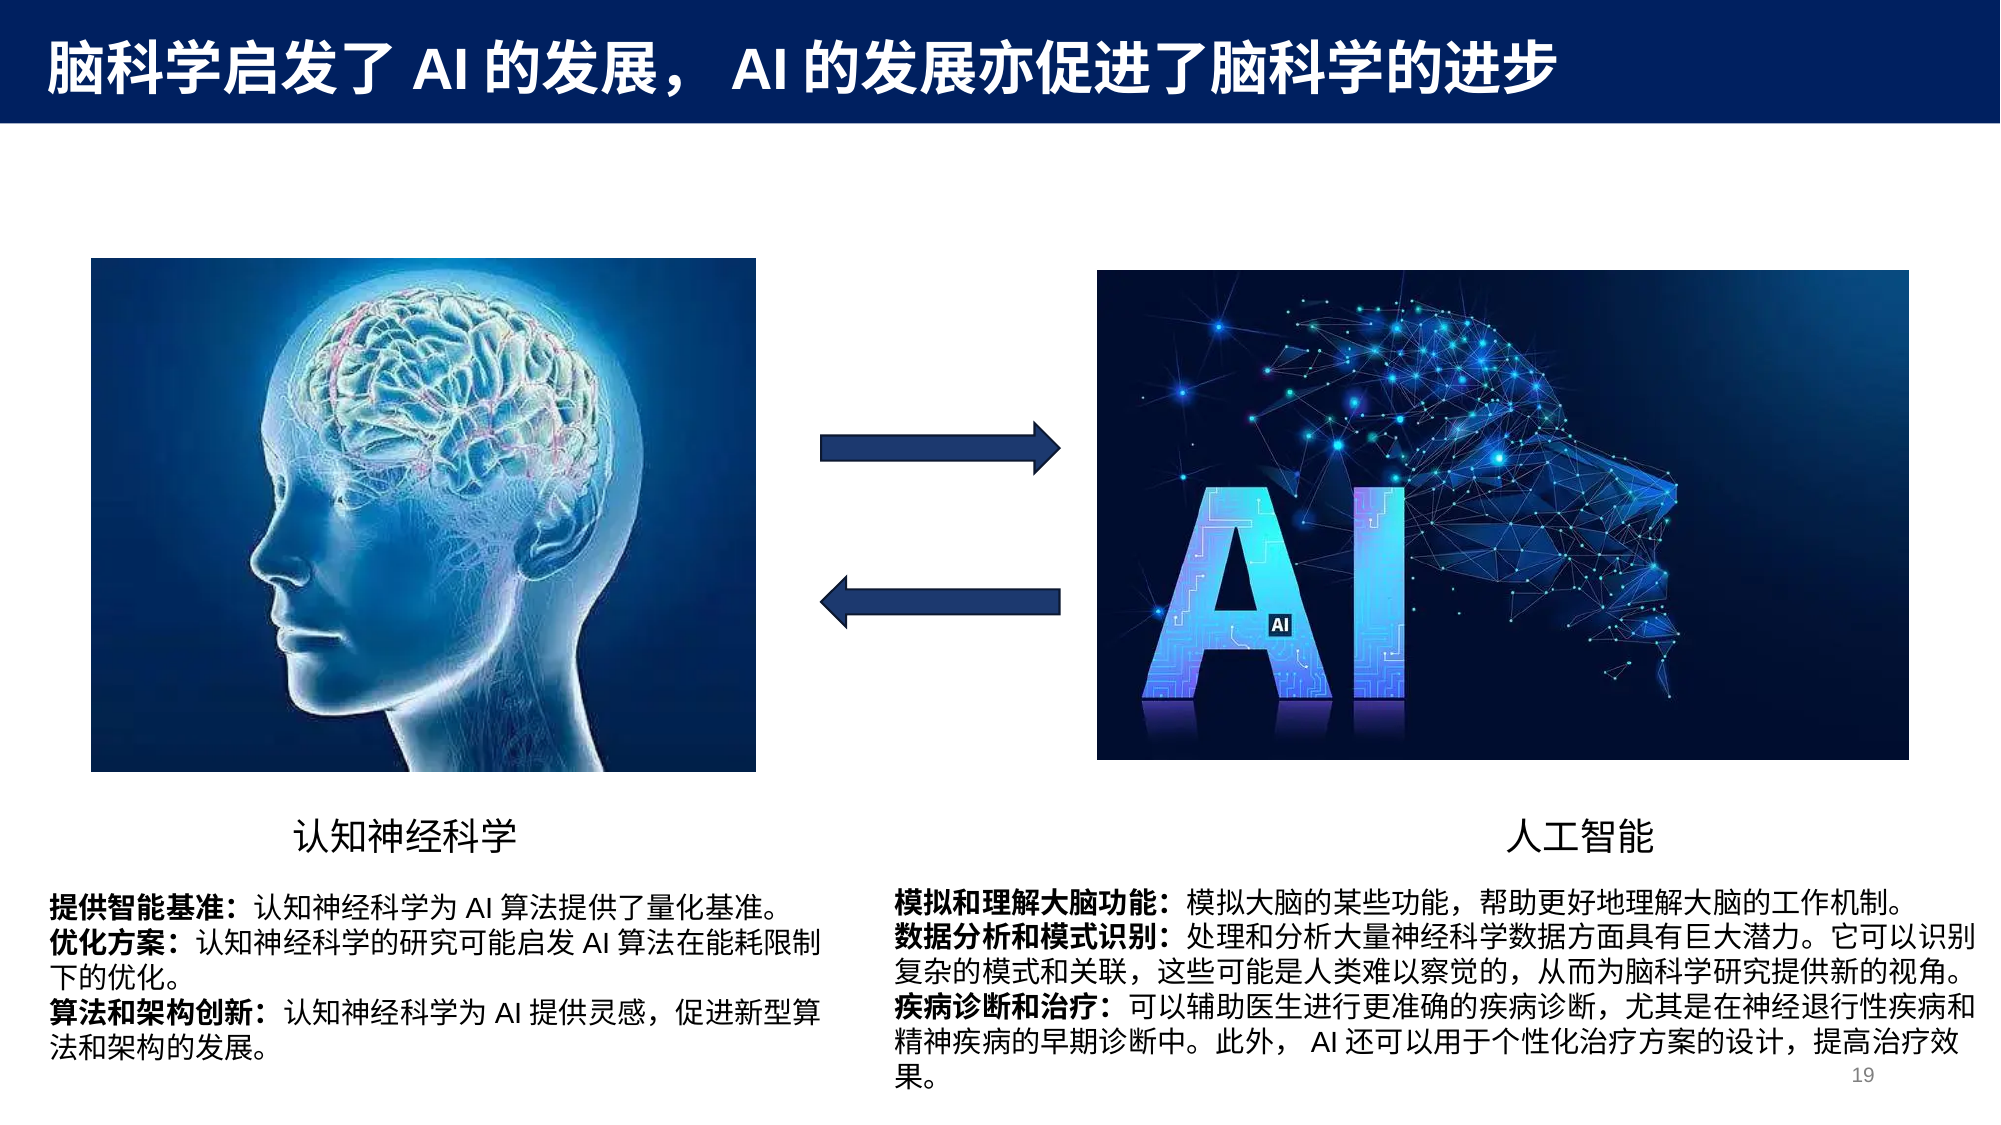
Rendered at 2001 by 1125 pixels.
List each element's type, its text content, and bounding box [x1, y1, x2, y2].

text_box 模拟和理解大脑功能：模拟大脑的某些功能，帮助更好地理解大脑的工作机制。 数据分析和模式识别：处理和分析大量神经科学数据方面具有巨大潜力。它可以识别复杂的模式和关联，这些可能是人类难以察觉的，从而为脑科学研究提供新的视角。 疾病诊断和治疗：可以辅助医生进行更准确的疾病诊断，尤其是在神经退行性疾病和精神疾病的早期诊断中。此外，AI还可以用于个性化治疗方案的设计，提高治疗效果。 [879, 876, 2000, 1101]
text_box 提供智能基准：认知神经科学为AI算法提供了量化基准。 优化方案：认知神经科学的研究可能启发AI算法在能耗限制下的优化。 算法和架构创新：认知神经科学为AI提供灵感，促进新型算法和架构的发展。 [34, 881, 845, 1072]
text_box [819, 574, 1061, 630]
text_box [820, 420, 1062, 476]
text_box 认知神经科学 [278, 805, 533, 866]
title 脑科学启发了AI的发展，AI的发展亦促进了脑科学的进步 [32, 16, 1967, 109]
text_box 人工智能 [1490, 805, 1671, 866]
picture [1097, 270, 1909, 760]
picture [91, 258, 756, 772]
